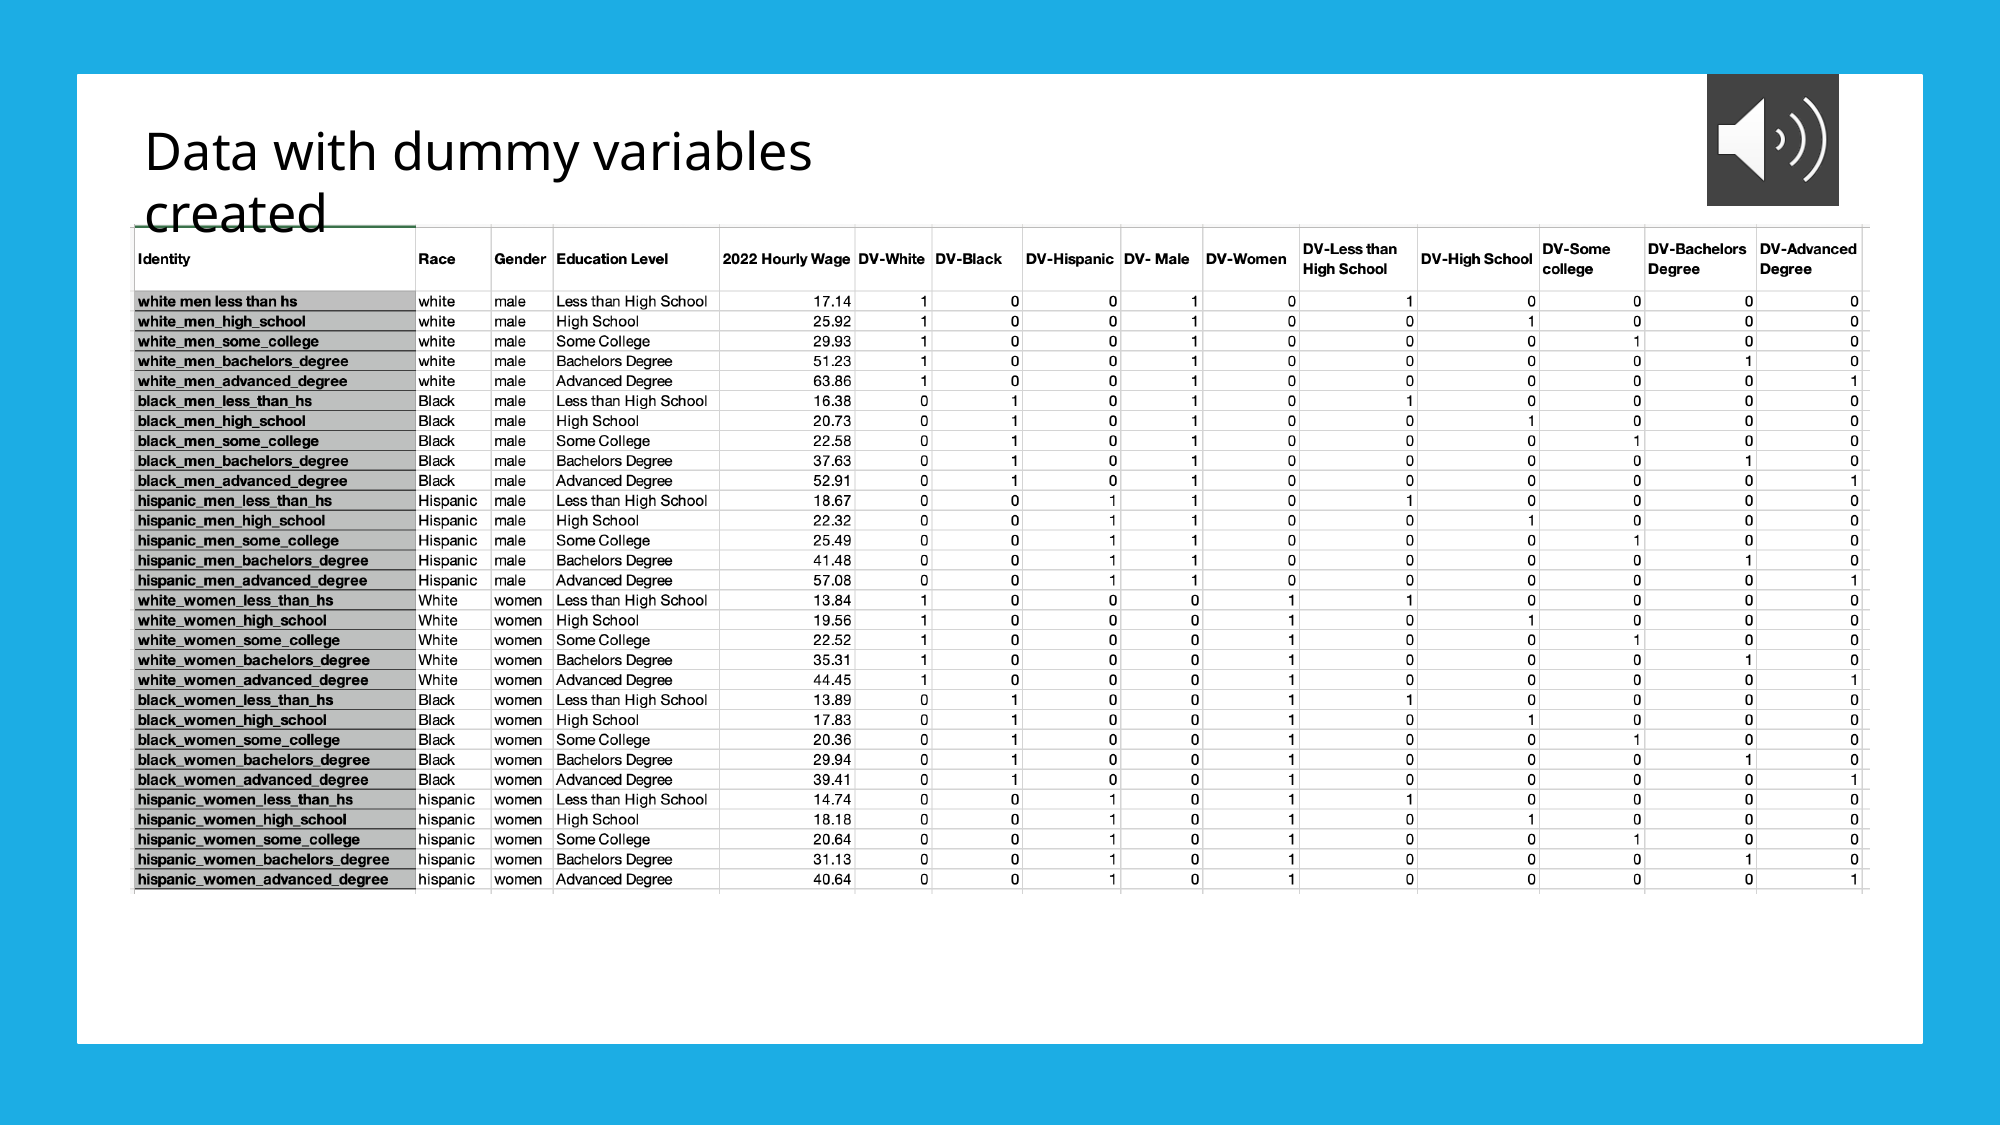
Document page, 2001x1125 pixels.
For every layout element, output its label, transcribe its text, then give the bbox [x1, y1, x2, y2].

picture [1705, 72, 1840, 207]
text_box Data with dummy variables created [130, 110, 975, 223]
text_box [0, 0, 2000, 1125]
picture [130, 223, 1870, 895]
text_box [77, 74, 1923, 1044]
